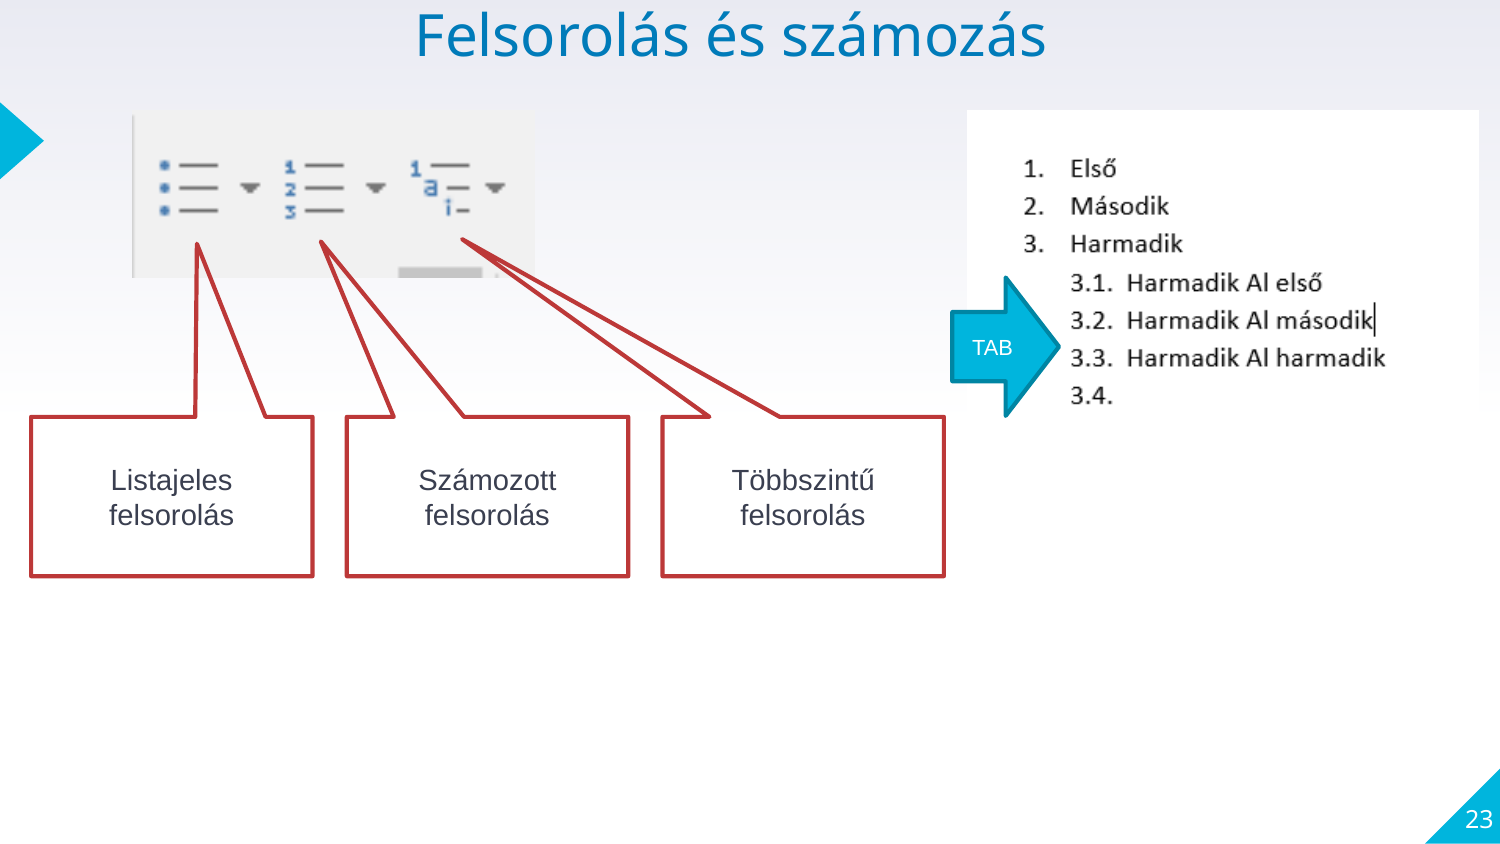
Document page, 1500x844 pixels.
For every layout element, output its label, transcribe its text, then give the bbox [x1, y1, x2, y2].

picture [967, 110, 1479, 445]
picture [967, 288, 1054, 404]
slide_number 23 [1418, 760, 1494, 838]
text_box Többszintű felsorolás [522, 279, 946, 579]
text_box Listajeles felsorolás [29, 285, 315, 579]
title Felsorolás és számozás [78, 11, 1384, 73]
picture [132, 110, 535, 278]
text_box TAB [950, 309, 962, 384]
text_box Számozott felsorolás [336, 285, 631, 579]
